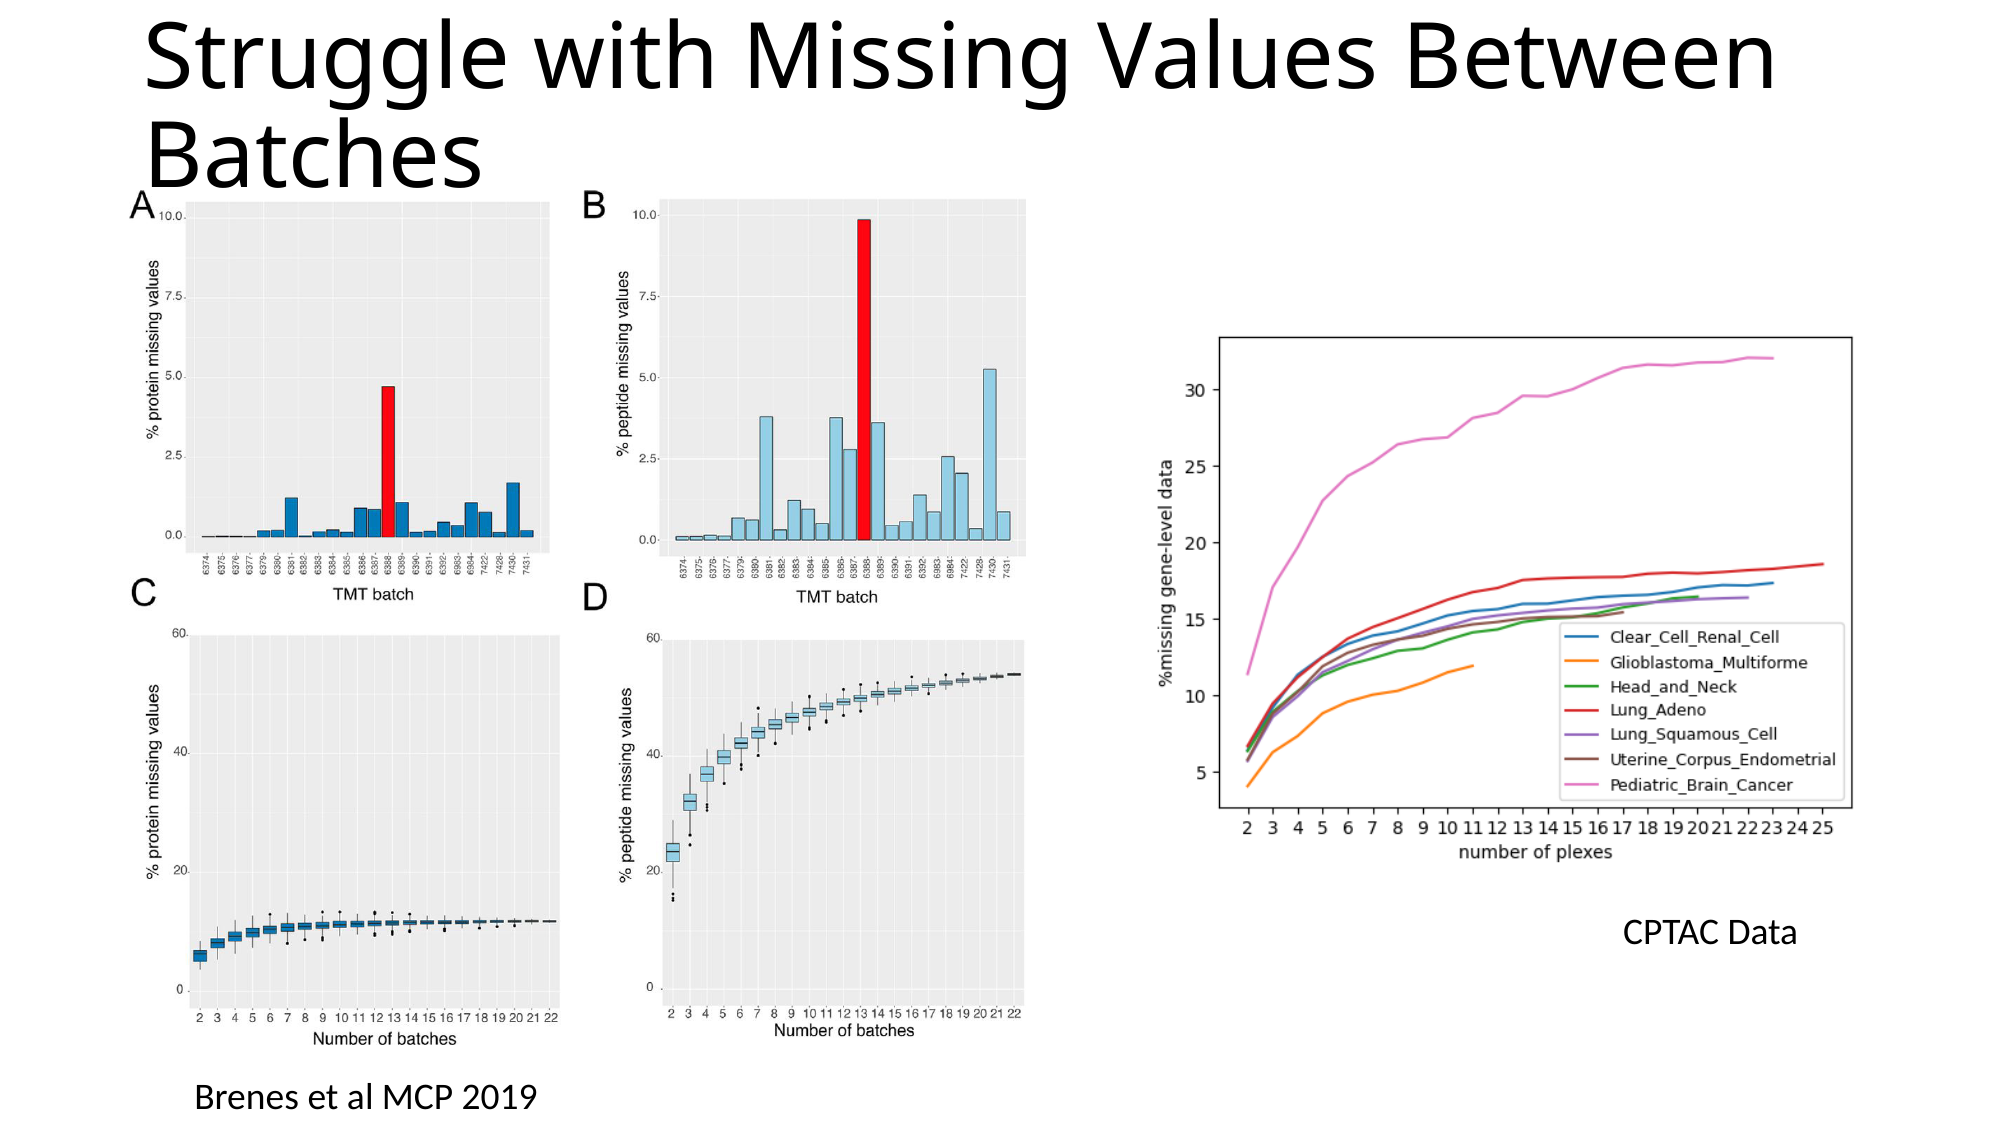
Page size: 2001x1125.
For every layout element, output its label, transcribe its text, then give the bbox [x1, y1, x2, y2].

picture [129, 190, 1026, 1045]
text_box Brenes et al MCP 2019 [179, 1064, 553, 1125]
picture [1117, 333, 1933, 875]
text_box CPTAC Data [1608, 899, 1813, 960]
title Struggle with Missing Values Between Batches [129, 0, 1921, 218]
